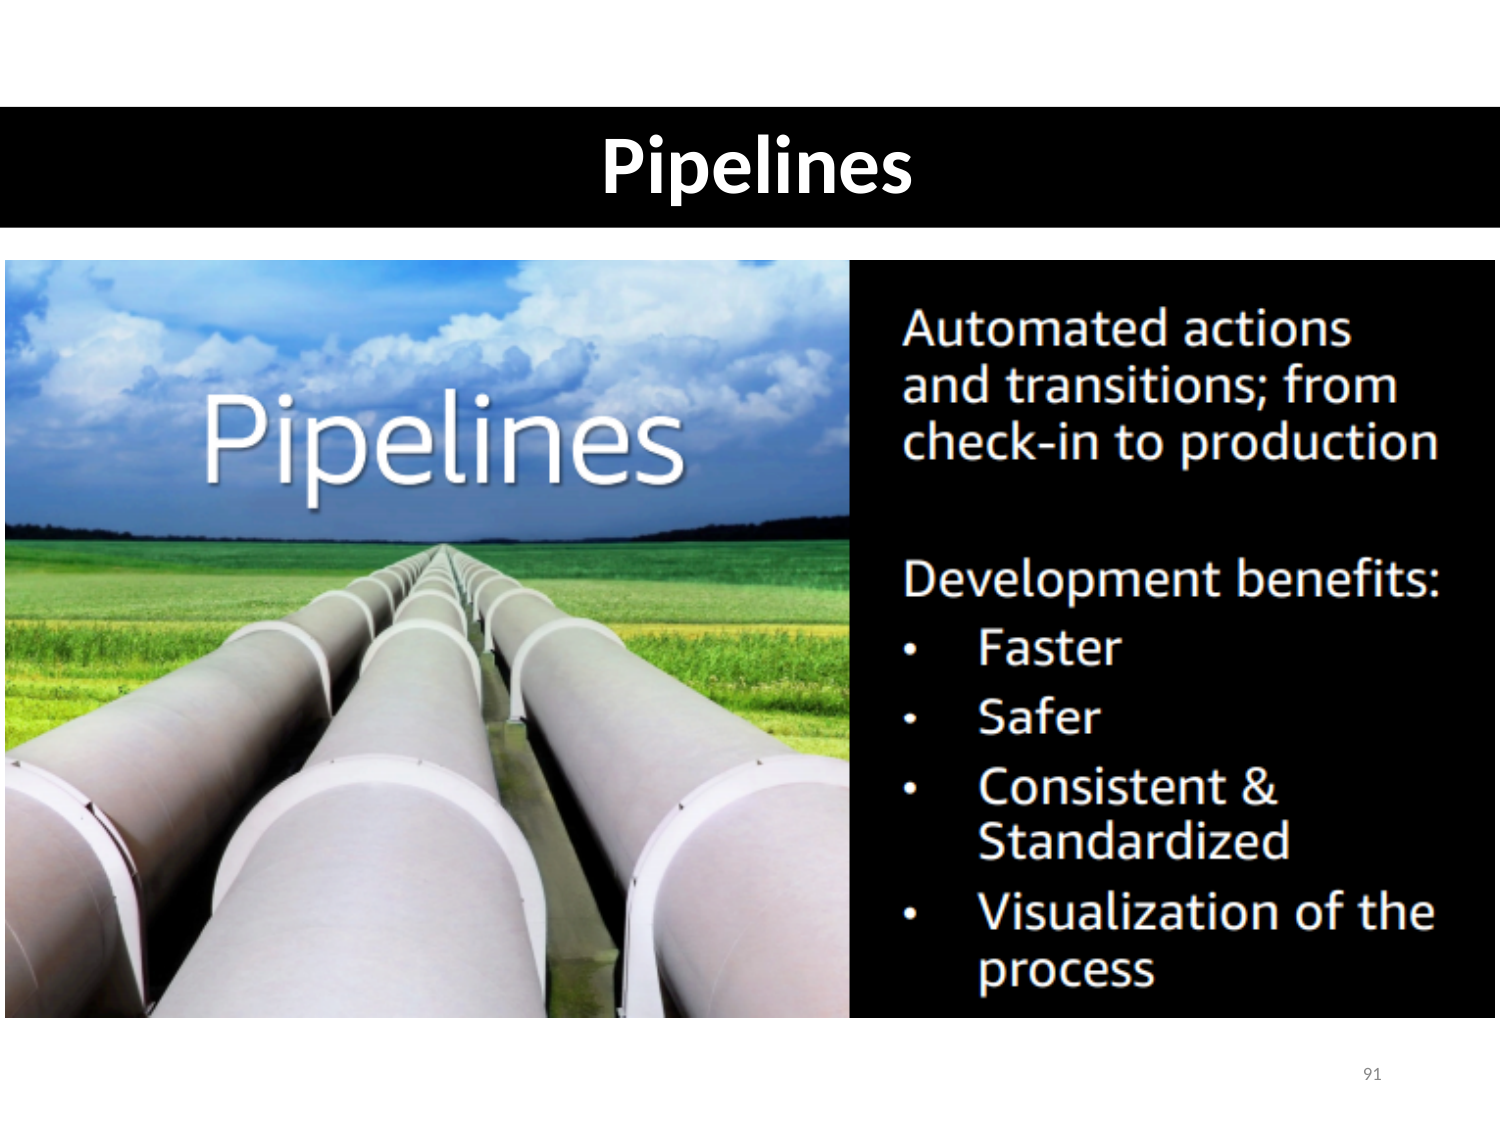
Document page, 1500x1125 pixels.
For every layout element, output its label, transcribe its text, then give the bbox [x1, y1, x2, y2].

text_box 91 [1059, 1042, 1397, 1103]
text_box [0, 105, 1500, 230]
picture [5, 259, 1495, 1019]
title Pipelines [68, 105, 1448, 228]
